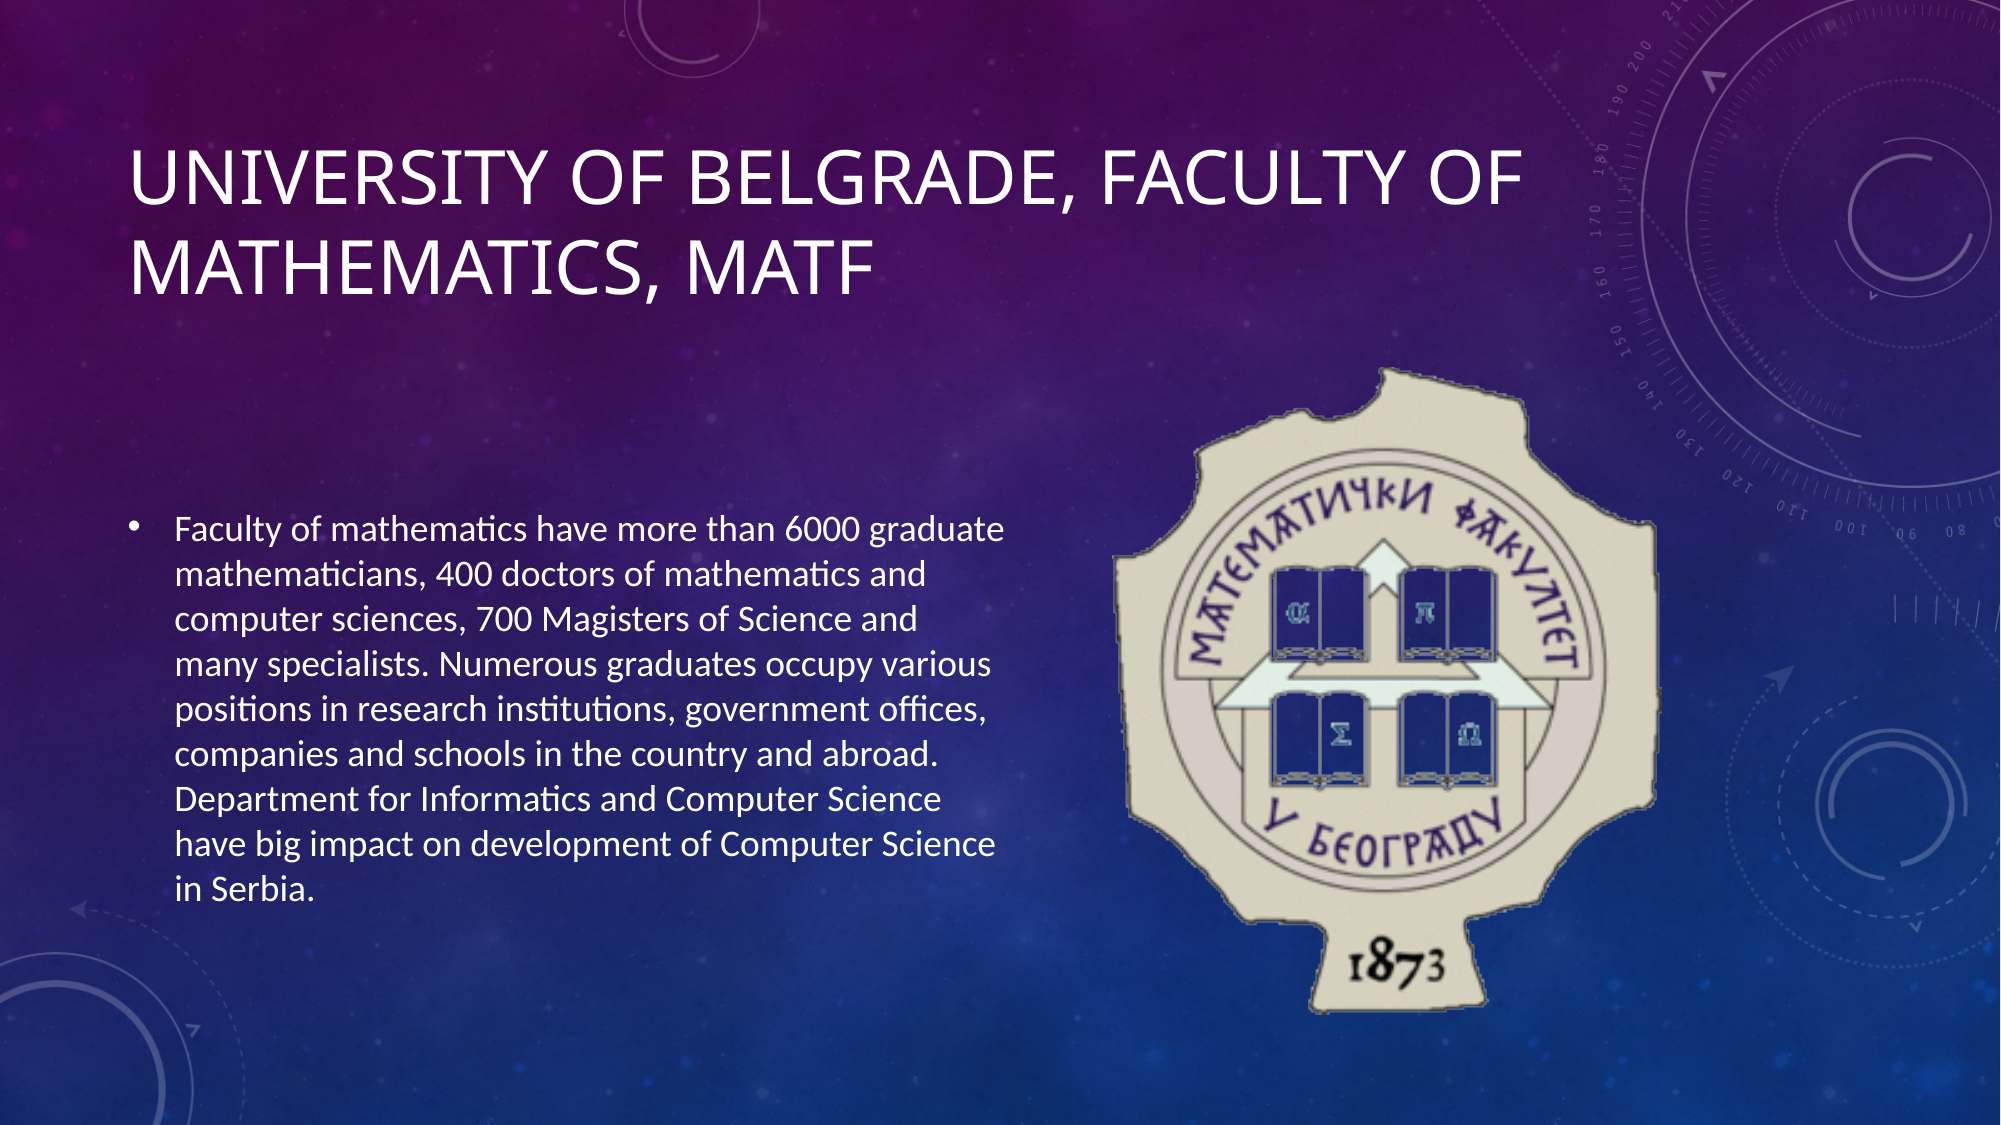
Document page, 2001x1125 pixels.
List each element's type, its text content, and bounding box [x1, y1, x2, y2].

list Faculty of mathematics have more than 6000 graduate mathematicians, 400 doctors of mathematics and computer sciences, 700 Magisters of Science and many specialists. Numerous graduates occupy various positions in research institutions, government offices, companies and schools in the country and abroad. Department for Informatics and Computer Science have big impact on development of Computer Science in Serbia. [112, 351, 1025, 1061]
picture [0, 0, 2001, 1125]
title University of Belgrade, Faculty of Mathematics, MATF [112, 99, 1775, 339]
